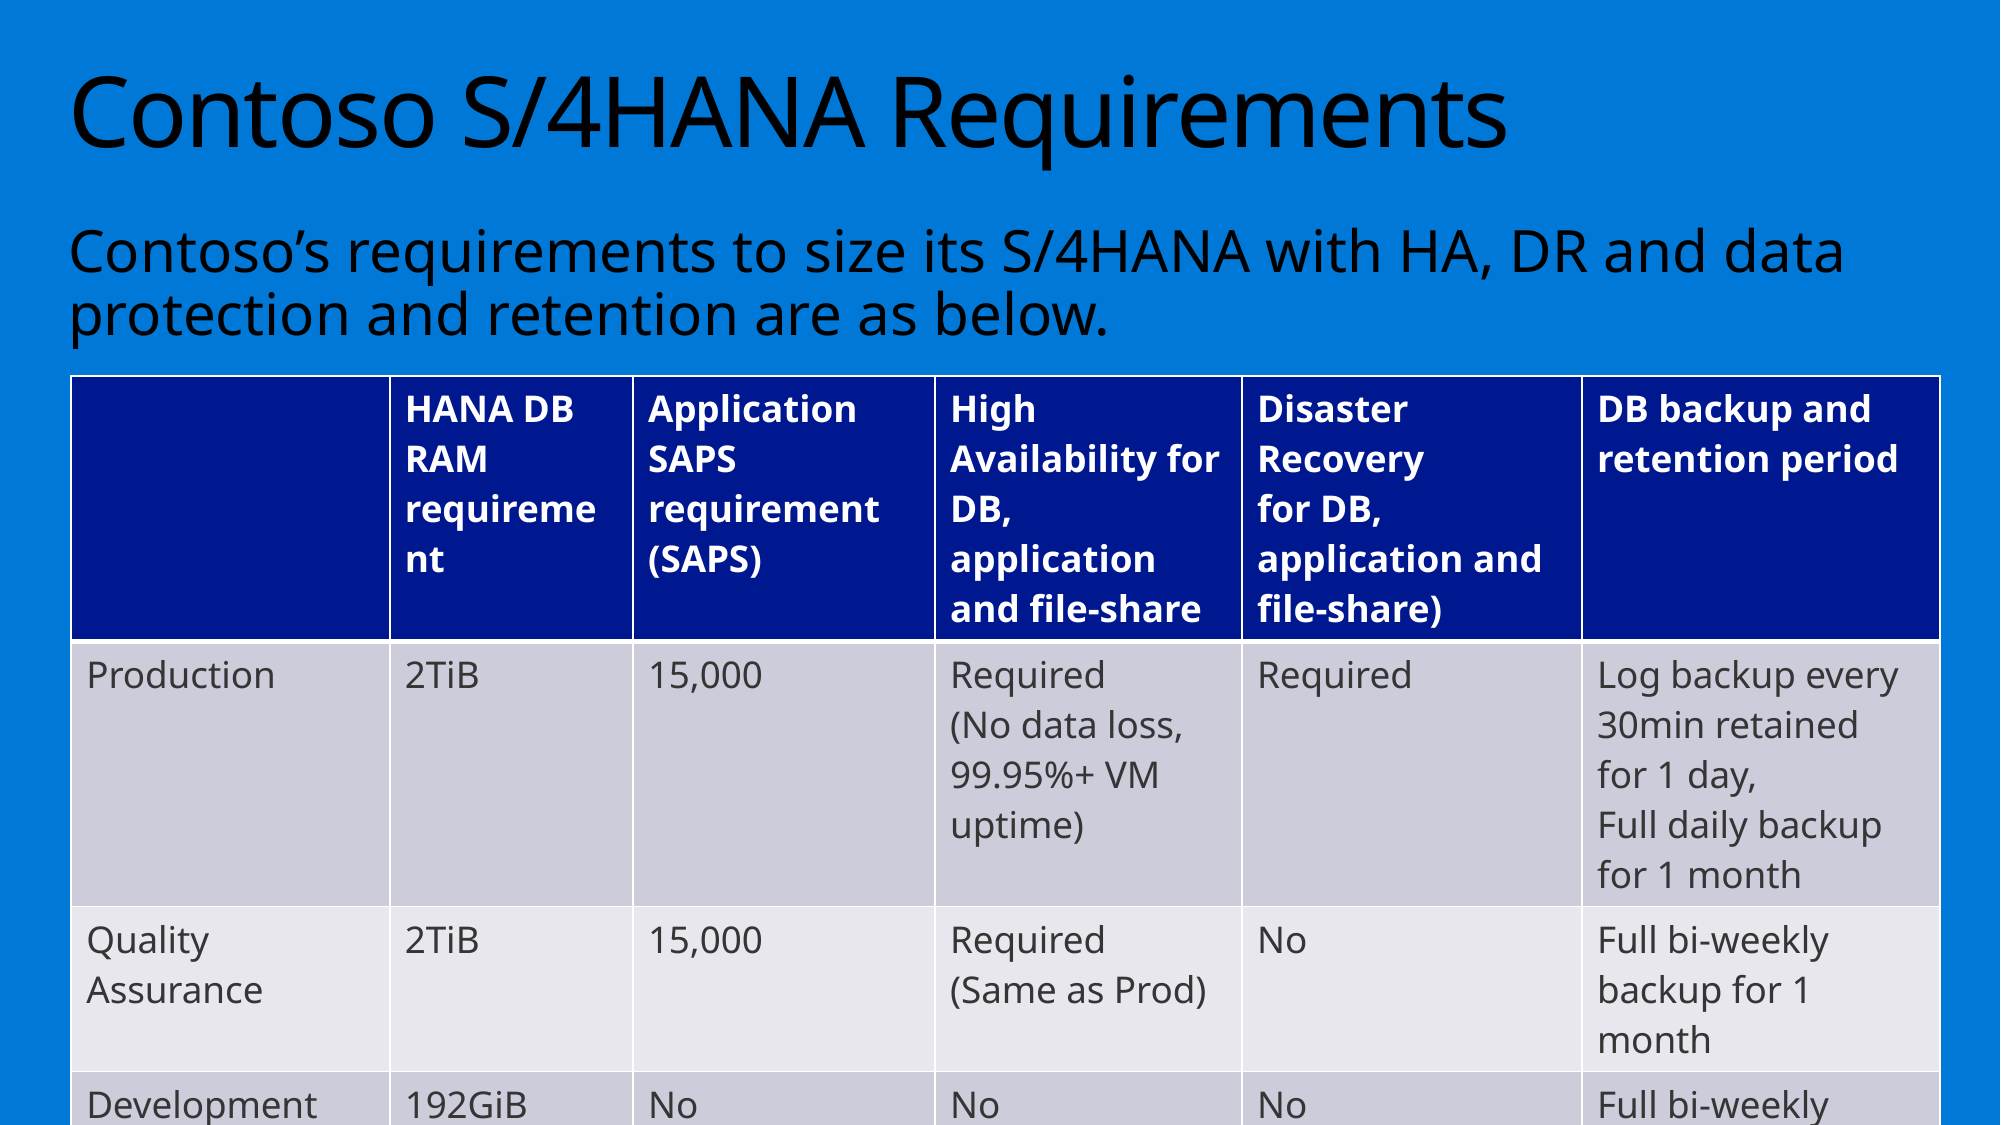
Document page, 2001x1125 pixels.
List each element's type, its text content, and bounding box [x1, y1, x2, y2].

table_cell 192GiB [391, 1072, 632, 1125]
table_cell Quality Assurance [72, 907, 389, 1071]
table_cell Required (No data loss, 99.95%+ VM uptime) [936, 644, 1241, 906]
list Contoso’s requirements to size its S/4HANA with HA, DR and data protection and retention are as below. [44, 206, 1968, 365]
table_cell 2TiB [391, 907, 632, 1071]
title Contoso S/4HANA Requirements [44, 47, 1957, 196]
table_cell 15,000 [634, 907, 934, 1071]
table_cell 2TiB [391, 644, 632, 906]
table_header Application SAPS requirement (SAPS) [634, 377, 934, 639]
table_cell No [634, 1072, 934, 1125]
table_cell Full bi-weekly backup for 1 month [1583, 907, 1939, 1071]
table_cell Required (Same as Prod) [936, 907, 1241, 1071]
table_cell Required [1243, 644, 1581, 906]
table_header [72, 377, 389, 639]
table_header DB backup and retention period [1583, 377, 1939, 639]
table_cell No [1243, 907, 1581, 1071]
table_cell Development [72, 1072, 389, 1125]
table_cell Log backup every 30min retained for 1 day, Full daily backup for 1 month [1583, 644, 1939, 906]
table_cell Full bi-weekly backup for 1 month [1583, 1072, 1939, 1125]
table_header High Availability for DB, application and file-share [936, 377, 1241, 639]
table_cell Production [72, 644, 389, 906]
table_header Disaster Recovery for DB, application and file-share) [1243, 377, 1581, 639]
table_header HANA DB RAM requirement [391, 377, 632, 639]
table_cell No [936, 1072, 1241, 1125]
table_cell No [1243, 1072, 1581, 1125]
table_cell 15,000 [634, 644, 934, 906]
